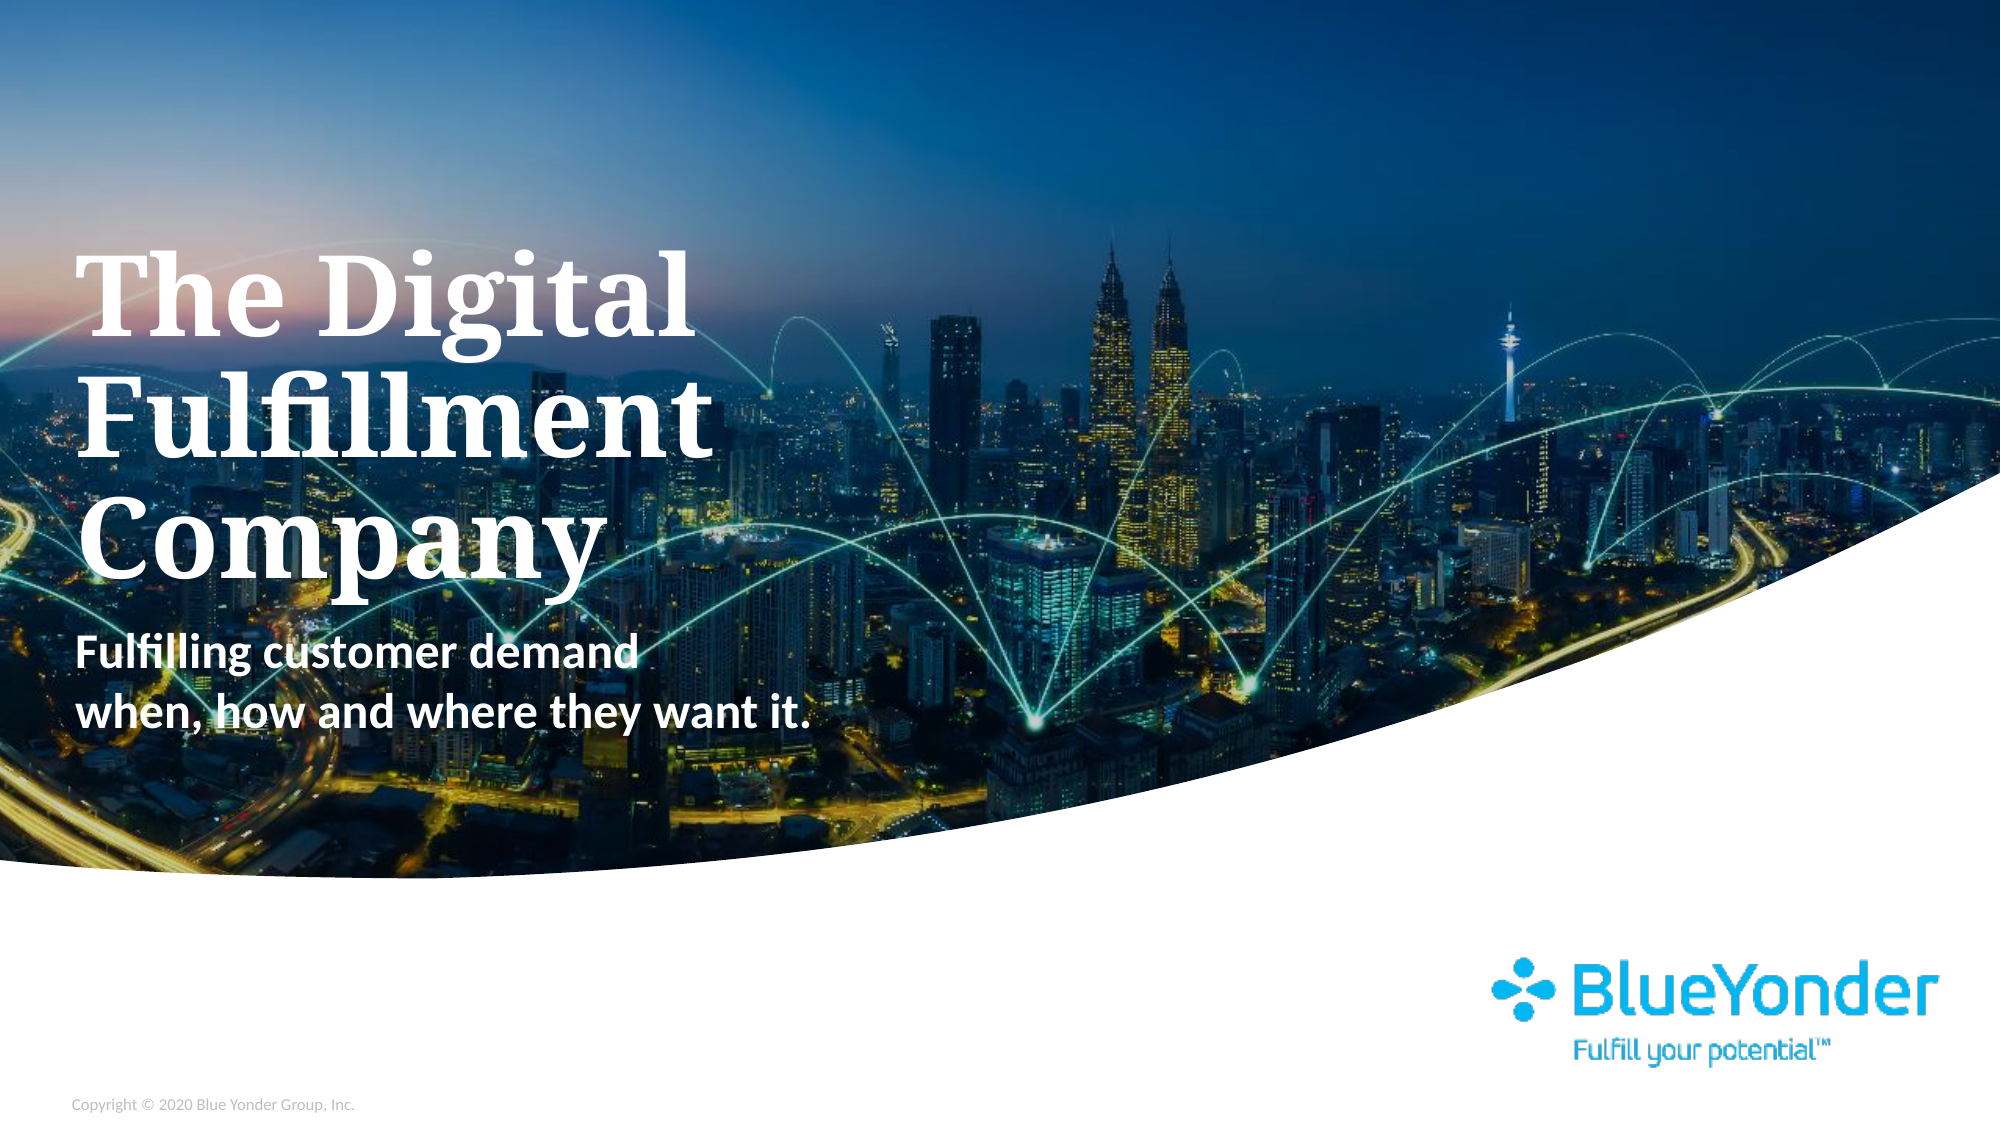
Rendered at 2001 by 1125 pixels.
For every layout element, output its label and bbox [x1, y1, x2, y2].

picture [0, 0, 2000, 879]
picture [1489, 955, 1943, 1071]
